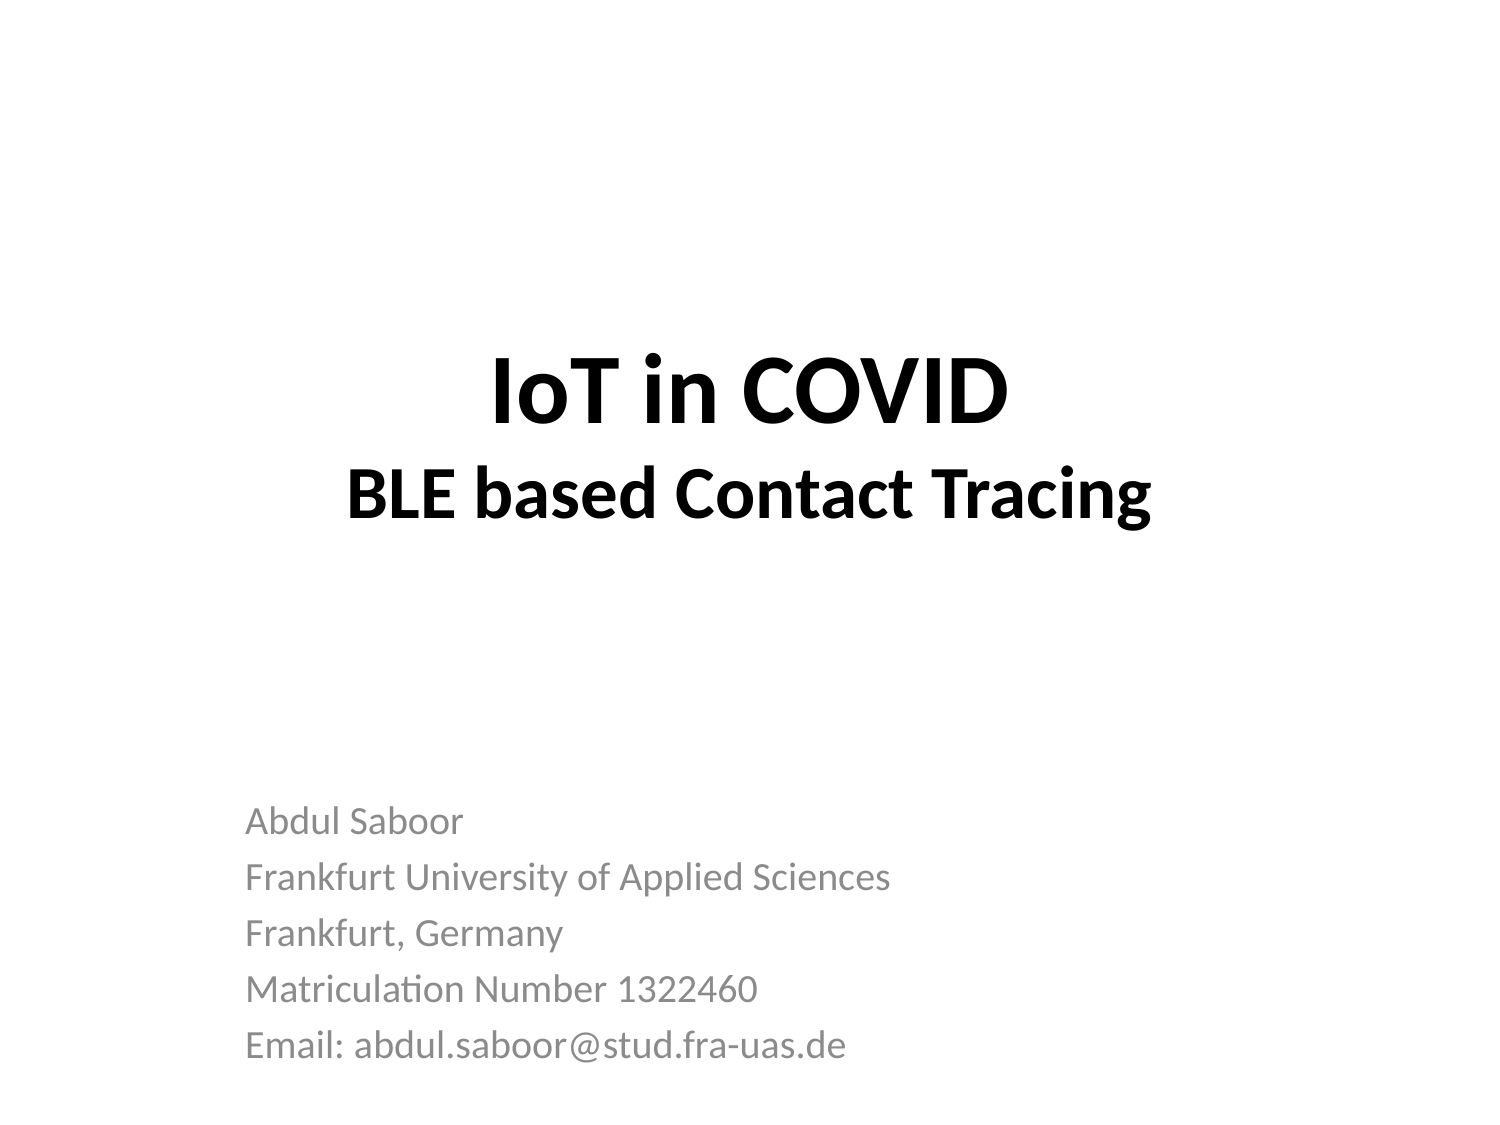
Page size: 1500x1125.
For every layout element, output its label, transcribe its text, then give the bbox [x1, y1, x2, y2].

title IoT in COVID BLE based Contact Tracing [112, 267, 1388, 591]
subtitle Abdul Saboor Frankfurt University of Applied Sciences Frankfurt, Germany Matriculation Number 1322460 Email: abdul.saboor@stud.fra-uas.de [230, 786, 1281, 1075]
